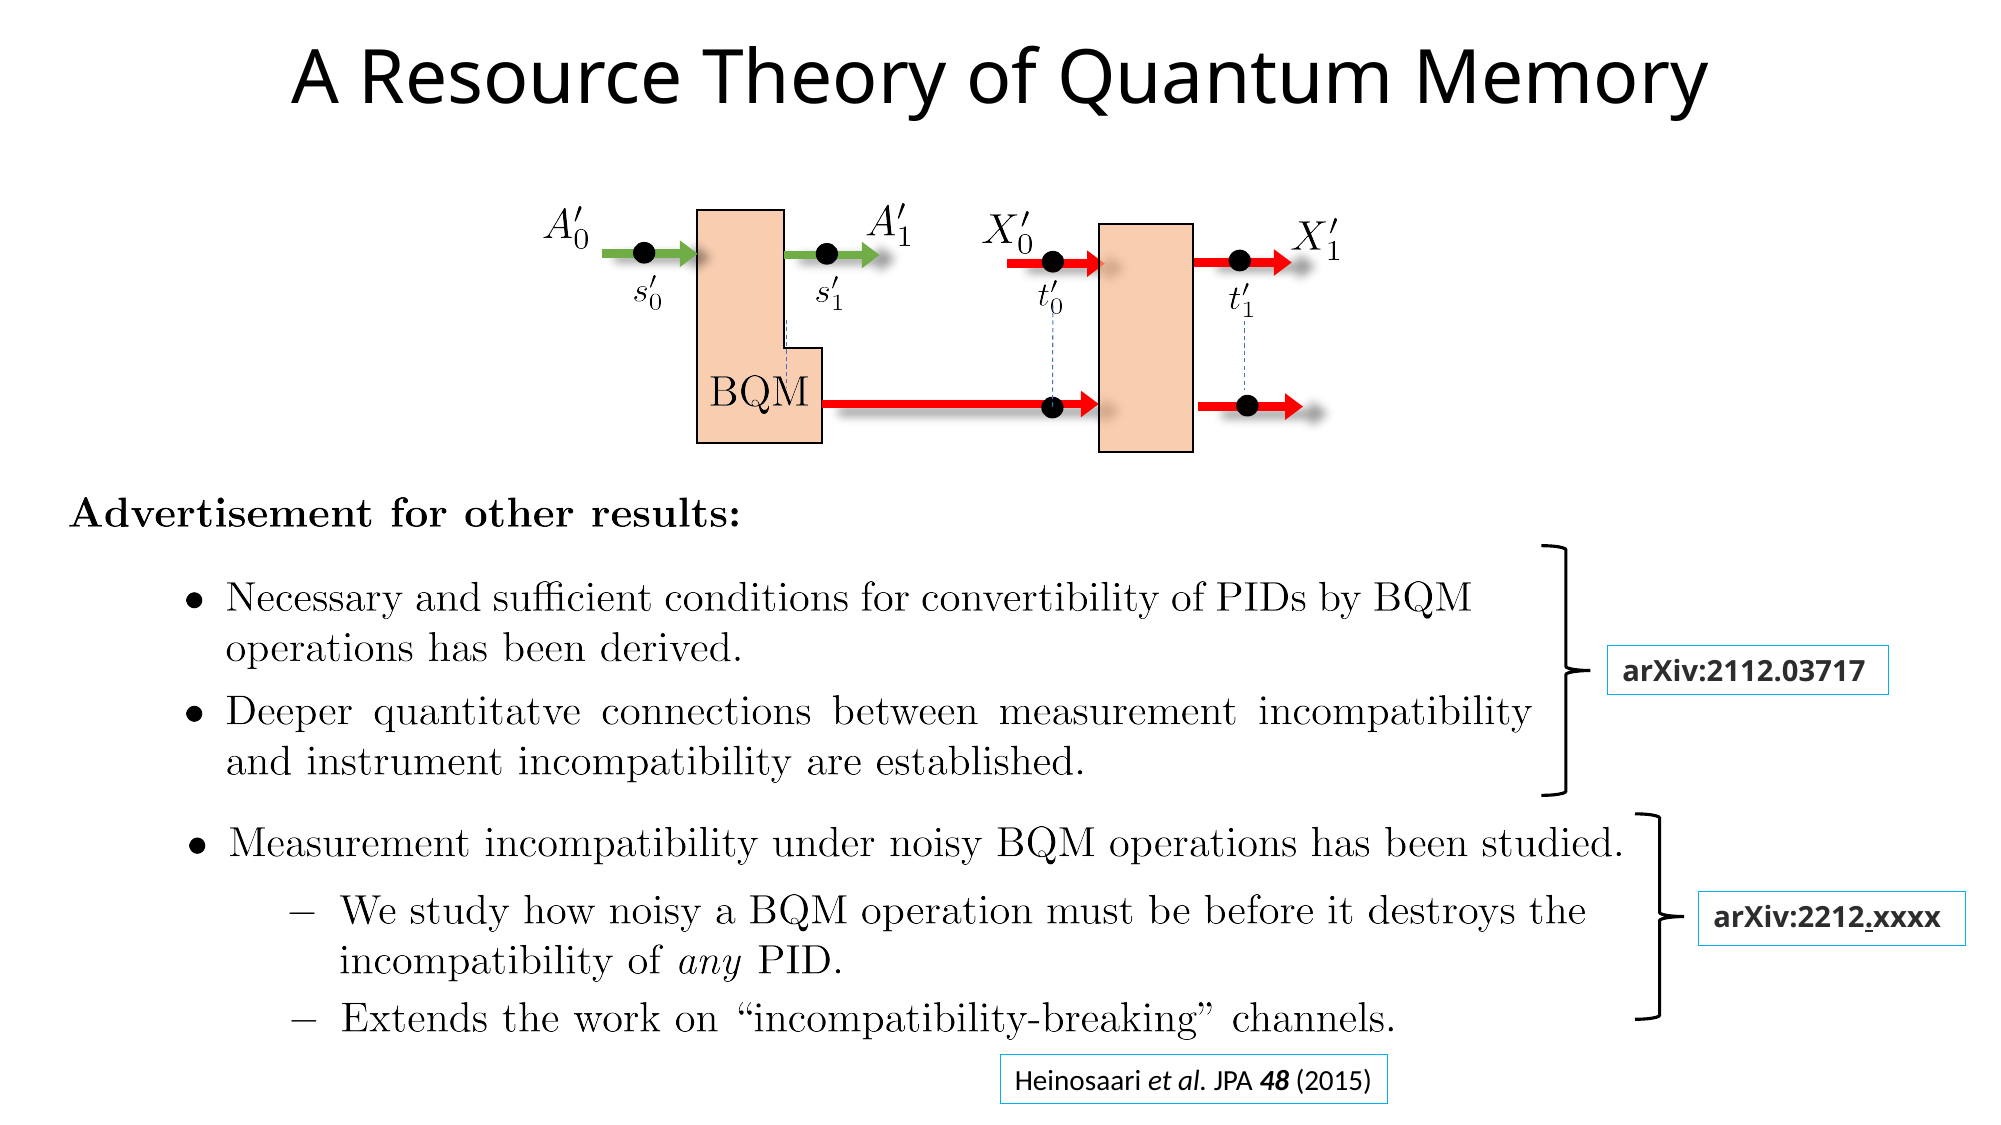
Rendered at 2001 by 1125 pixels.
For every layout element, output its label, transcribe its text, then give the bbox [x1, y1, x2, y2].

text_box [1236, 407, 1259, 417]
picture [186, 581, 1471, 669]
text_box [633, 254, 656, 264]
text_box arXiv:2112.03717 [1607, 645, 1889, 695]
picture [1229, 283, 1253, 317]
text_box [815, 242, 839, 254]
text_box Heinosaari et al. JPA 48 (2015) [1000, 1054, 1388, 1104]
text_box [1042, 264, 1064, 273]
text_box arXiv:2212.xxxx [1698, 891, 1966, 946]
title A Resource Theory of Quantum Memory [148, 32, 1852, 127]
picture [982, 211, 1032, 254]
picture [289, 894, 1585, 982]
picture [1291, 218, 1339, 261]
picture [816, 276, 842, 310]
text_box [1236, 394, 1259, 406]
text_box [696, 209, 823, 444]
text_box [1041, 405, 1064, 419]
picture [866, 203, 910, 246]
text_box [1042, 396, 1052, 403]
text_box [1634, 813, 1685, 1020]
picture [542, 206, 588, 249]
picture [189, 826, 1621, 865]
text_box [1053, 396, 1063, 403]
text_box [1228, 249, 1251, 262]
picture [186, 695, 1532, 783]
text_box [1098, 223, 1194, 453]
text_box [633, 241, 656, 253]
picture [291, 1002, 1393, 1040]
text_box [1041, 250, 1065, 263]
picture [634, 275, 661, 310]
text_box [1228, 263, 1251, 272]
text_box [816, 256, 838, 265]
picture [710, 375, 808, 414]
text_box [1541, 545, 1591, 796]
picture [1038, 280, 1062, 315]
picture [69, 497, 738, 527]
